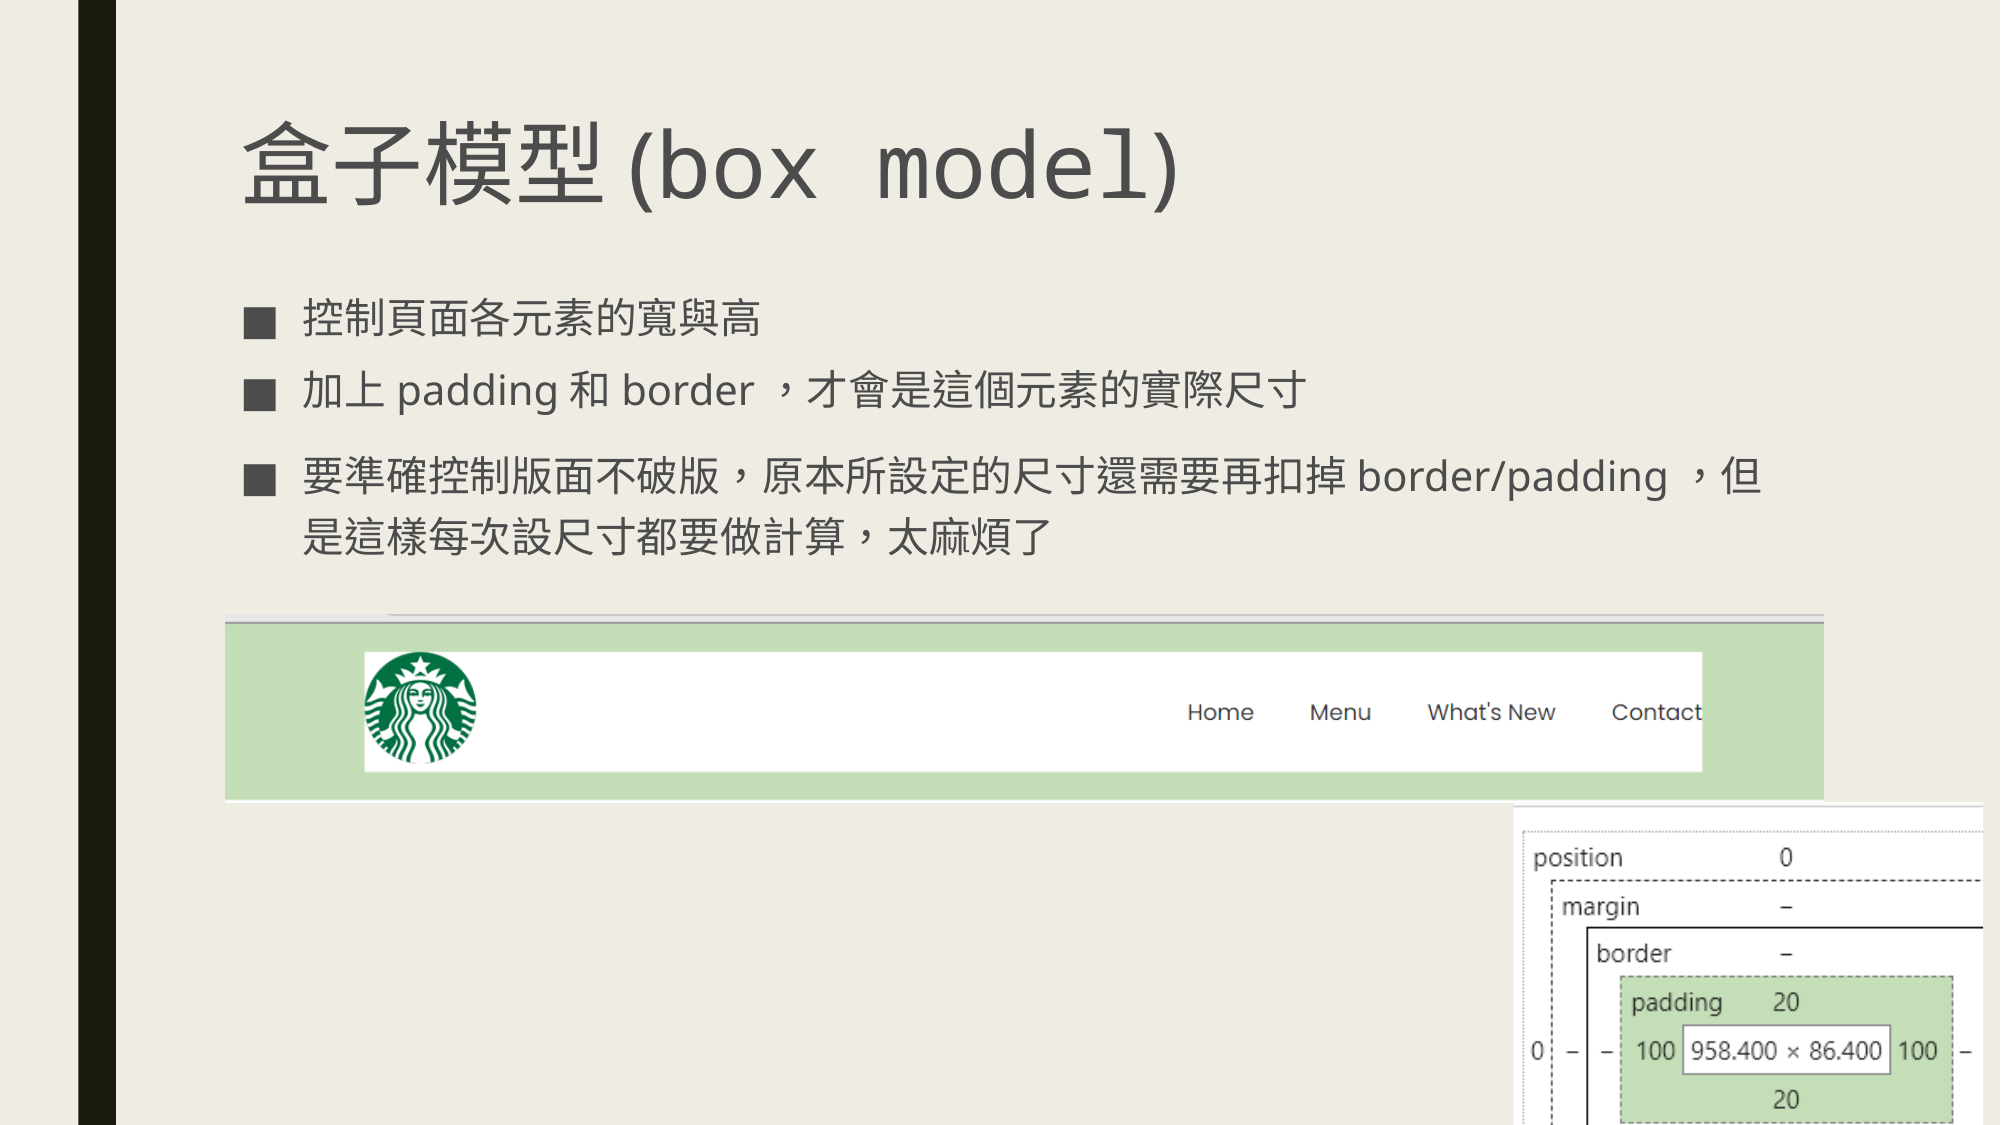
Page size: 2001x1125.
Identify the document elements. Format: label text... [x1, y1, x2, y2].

picture [224, 614, 1984, 1125]
list 控制頁面各元素的寬與高 加上padding和border，才會是這個元素的實際尺寸 要準確控制版面不破版，原本所設定的尺寸還需要再扣掉border/padding，但是這樣每次設尺寸都要做計算，太麻煩了 [225, 288, 1800, 591]
title 盒子模型(box model) [225, 112, 1800, 236]
